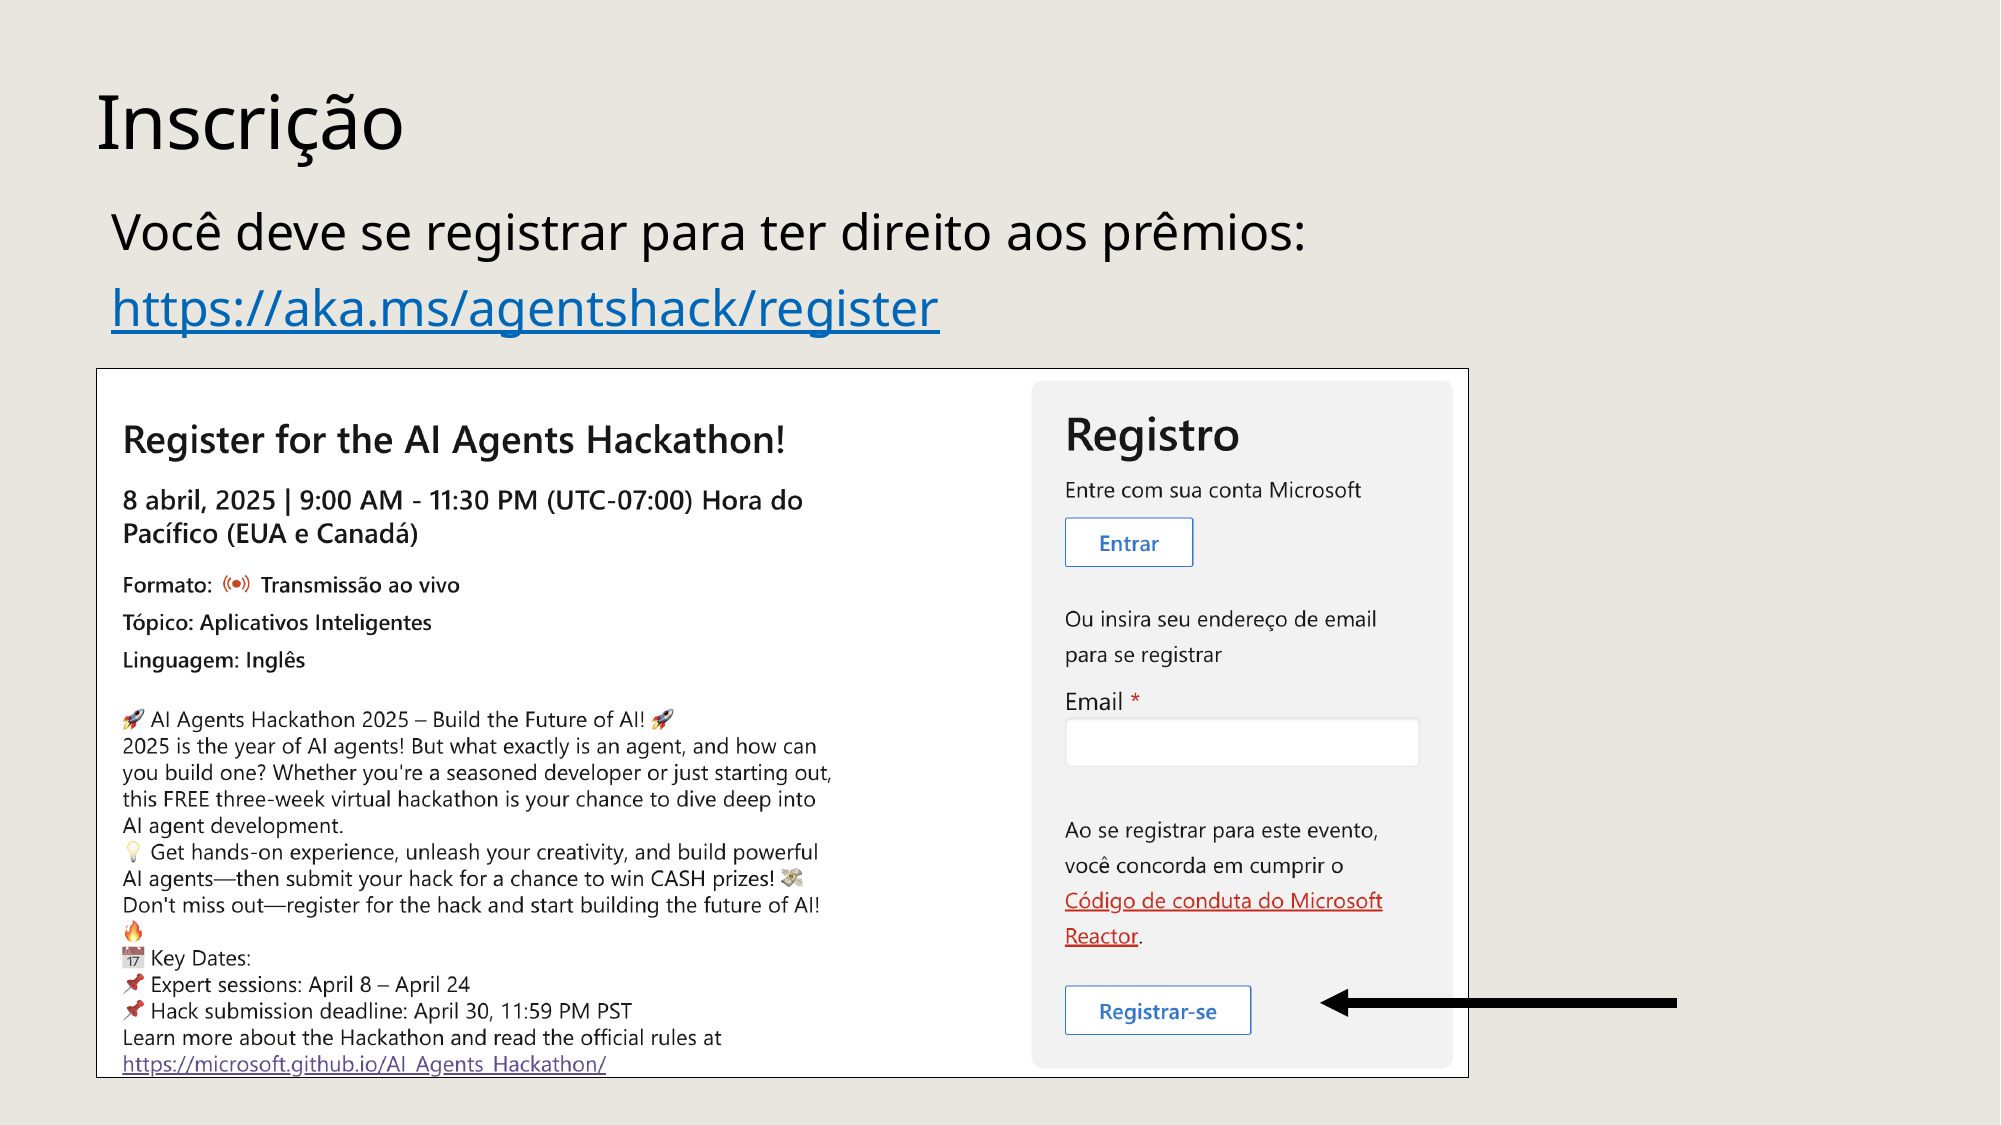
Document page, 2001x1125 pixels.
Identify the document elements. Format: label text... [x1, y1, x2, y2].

text_box Você deve se registrar para ter direito aos prêmios: [96, 193, 1435, 269]
title Inscrição [96, 75, 1904, 166]
picture [96, 368, 1469, 1078]
text_box https://aka.ms/agentshack/register [96, 269, 1214, 353]
